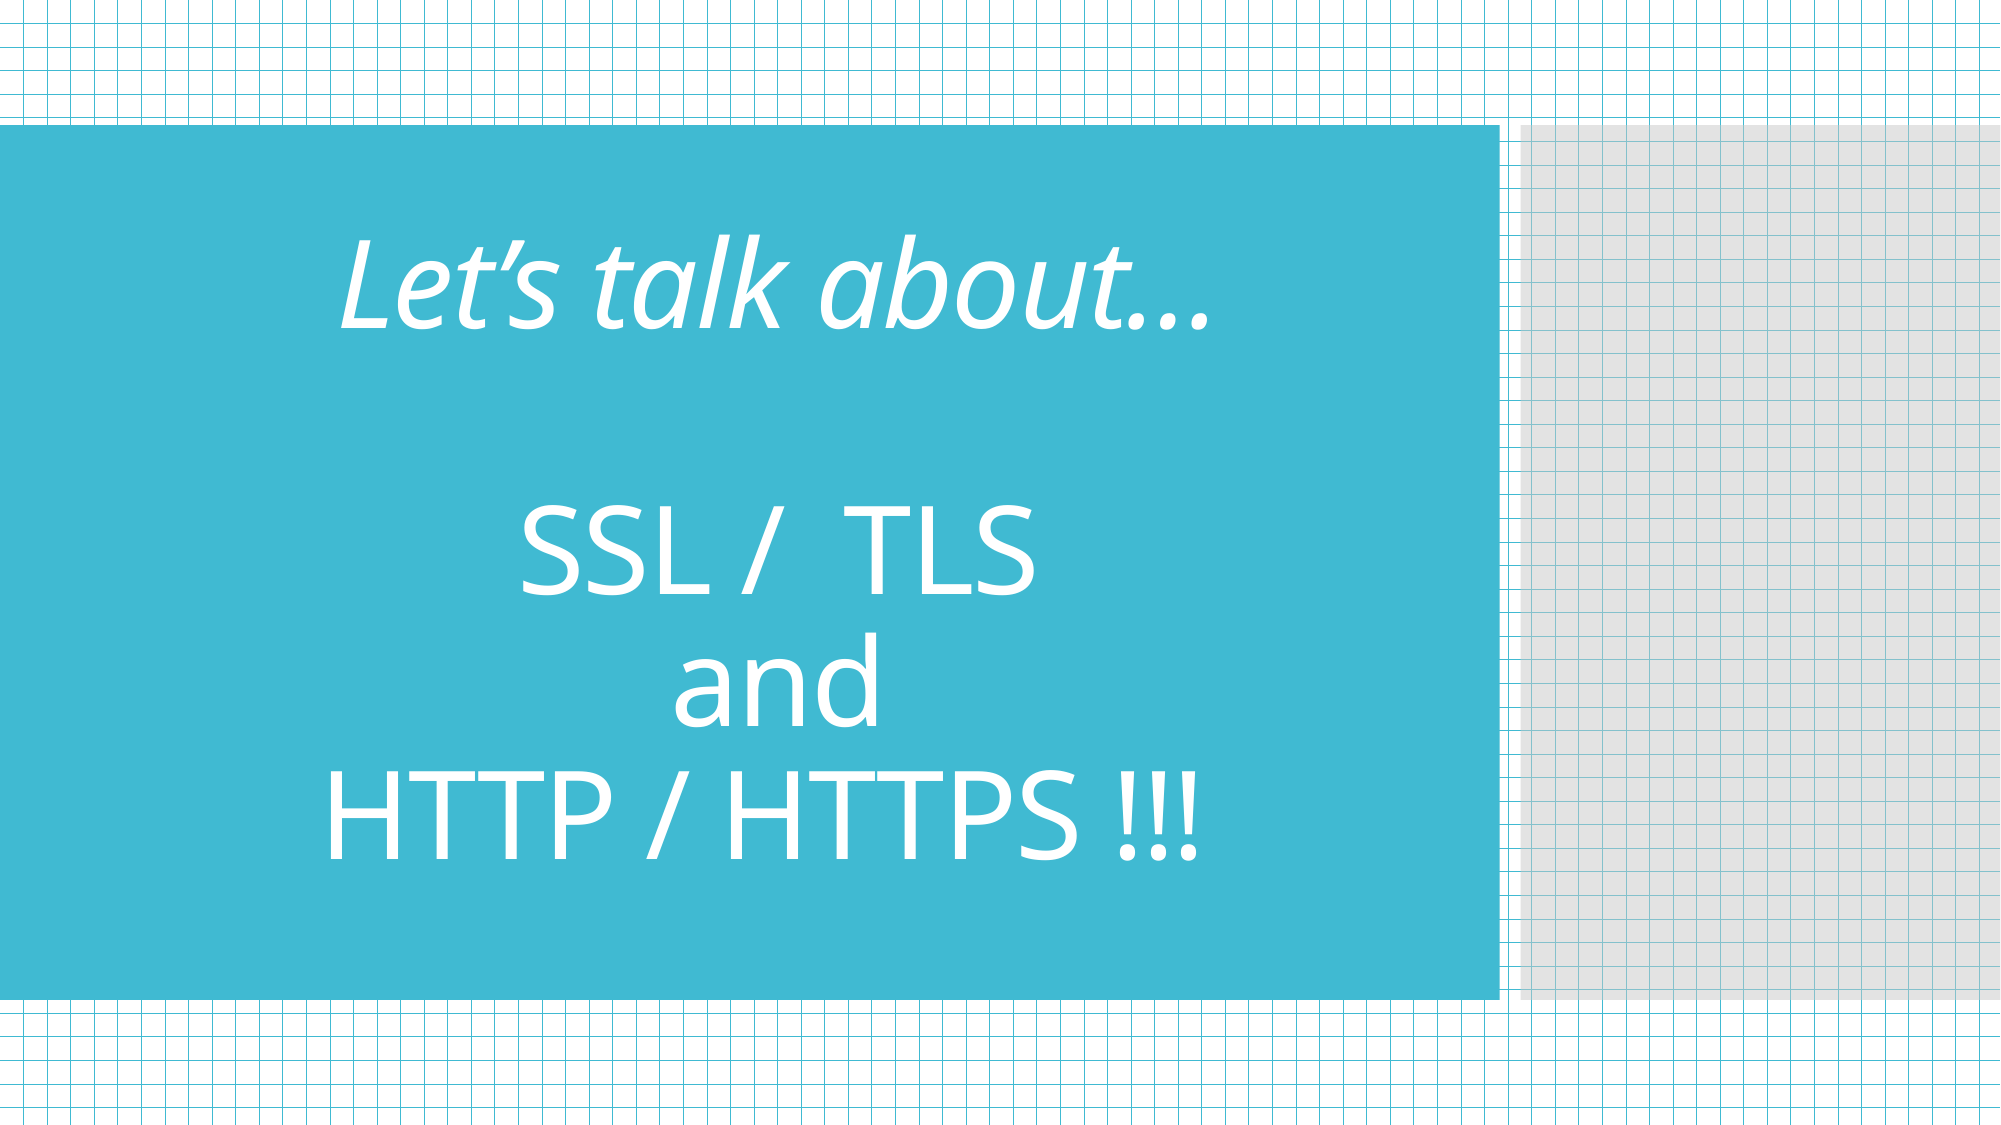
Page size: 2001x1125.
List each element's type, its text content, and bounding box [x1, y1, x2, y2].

title Let’s talk about… SSL / TLS and HTTP / HTTPS !!! [175, 123, 1383, 894]
